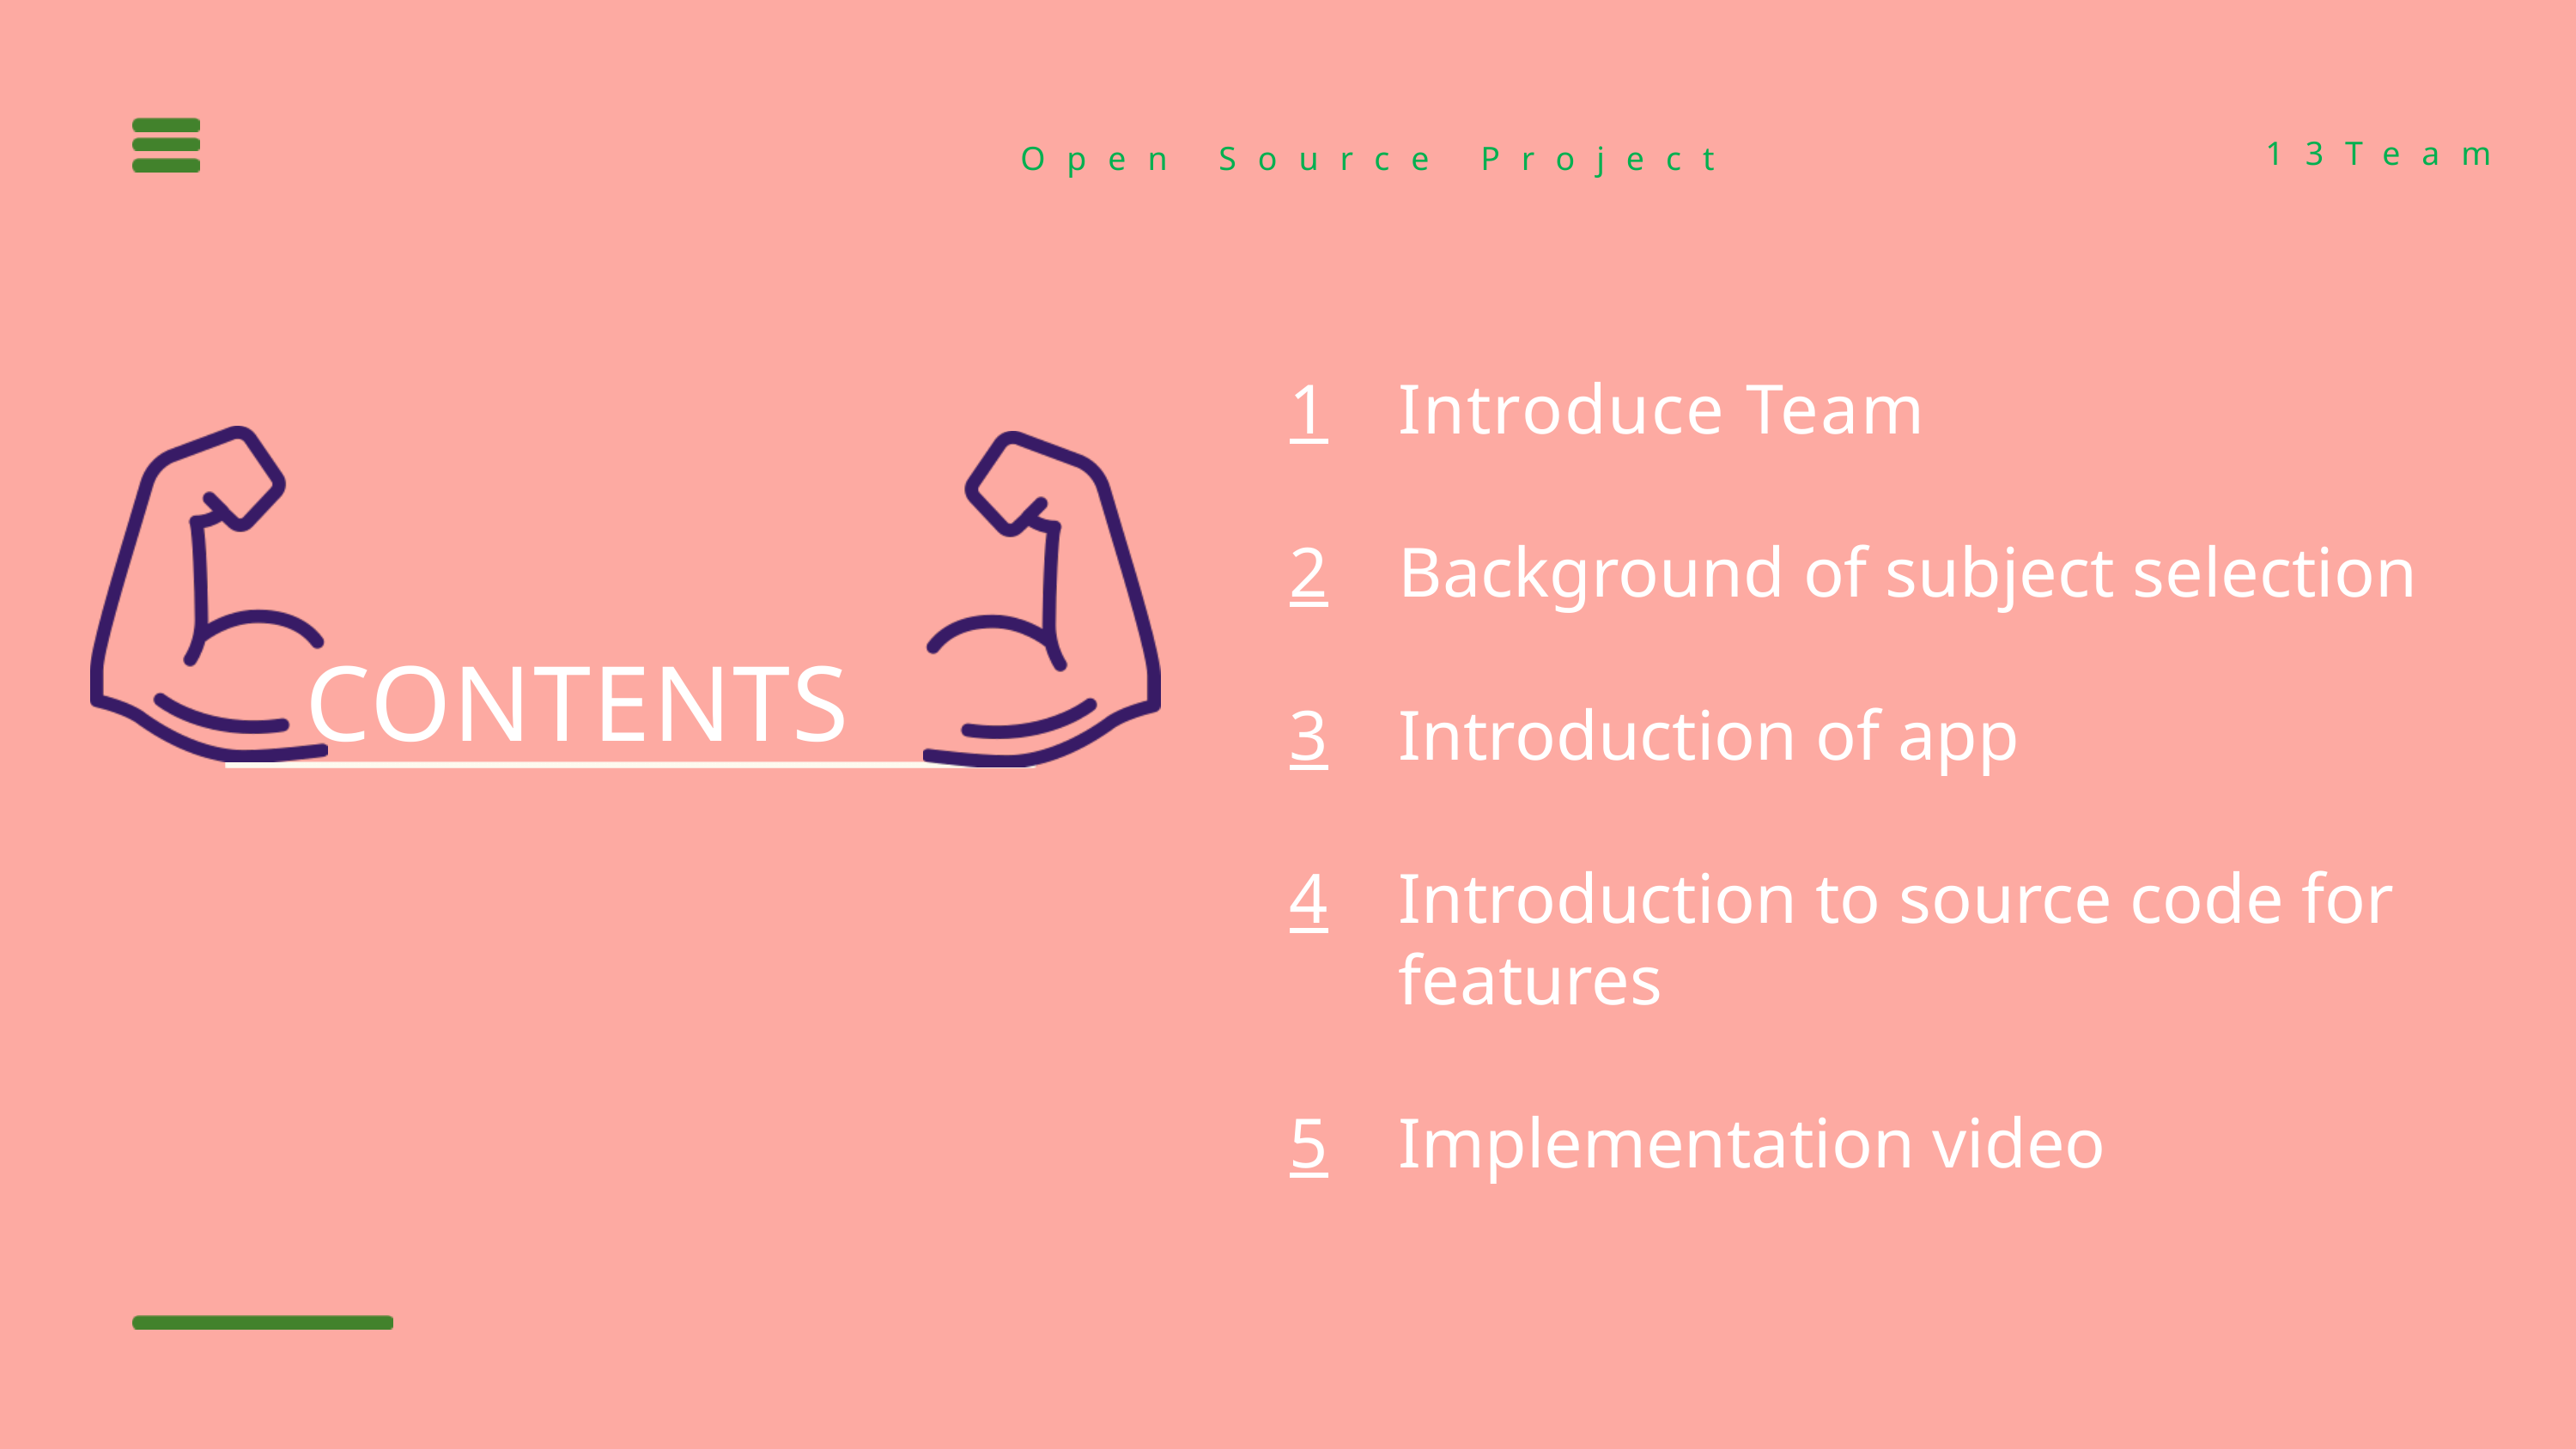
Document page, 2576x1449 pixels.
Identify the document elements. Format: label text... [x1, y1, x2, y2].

text_box Open Source Project [966, 131, 1770, 180]
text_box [132, 118, 200, 173]
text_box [132, 1315, 393, 1330]
text_box [810, 135, 1646, 184]
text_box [89, 425, 1161, 818]
text_box 13Team [1932, 126, 2505, 175]
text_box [1276, 359, 2556, 1449]
